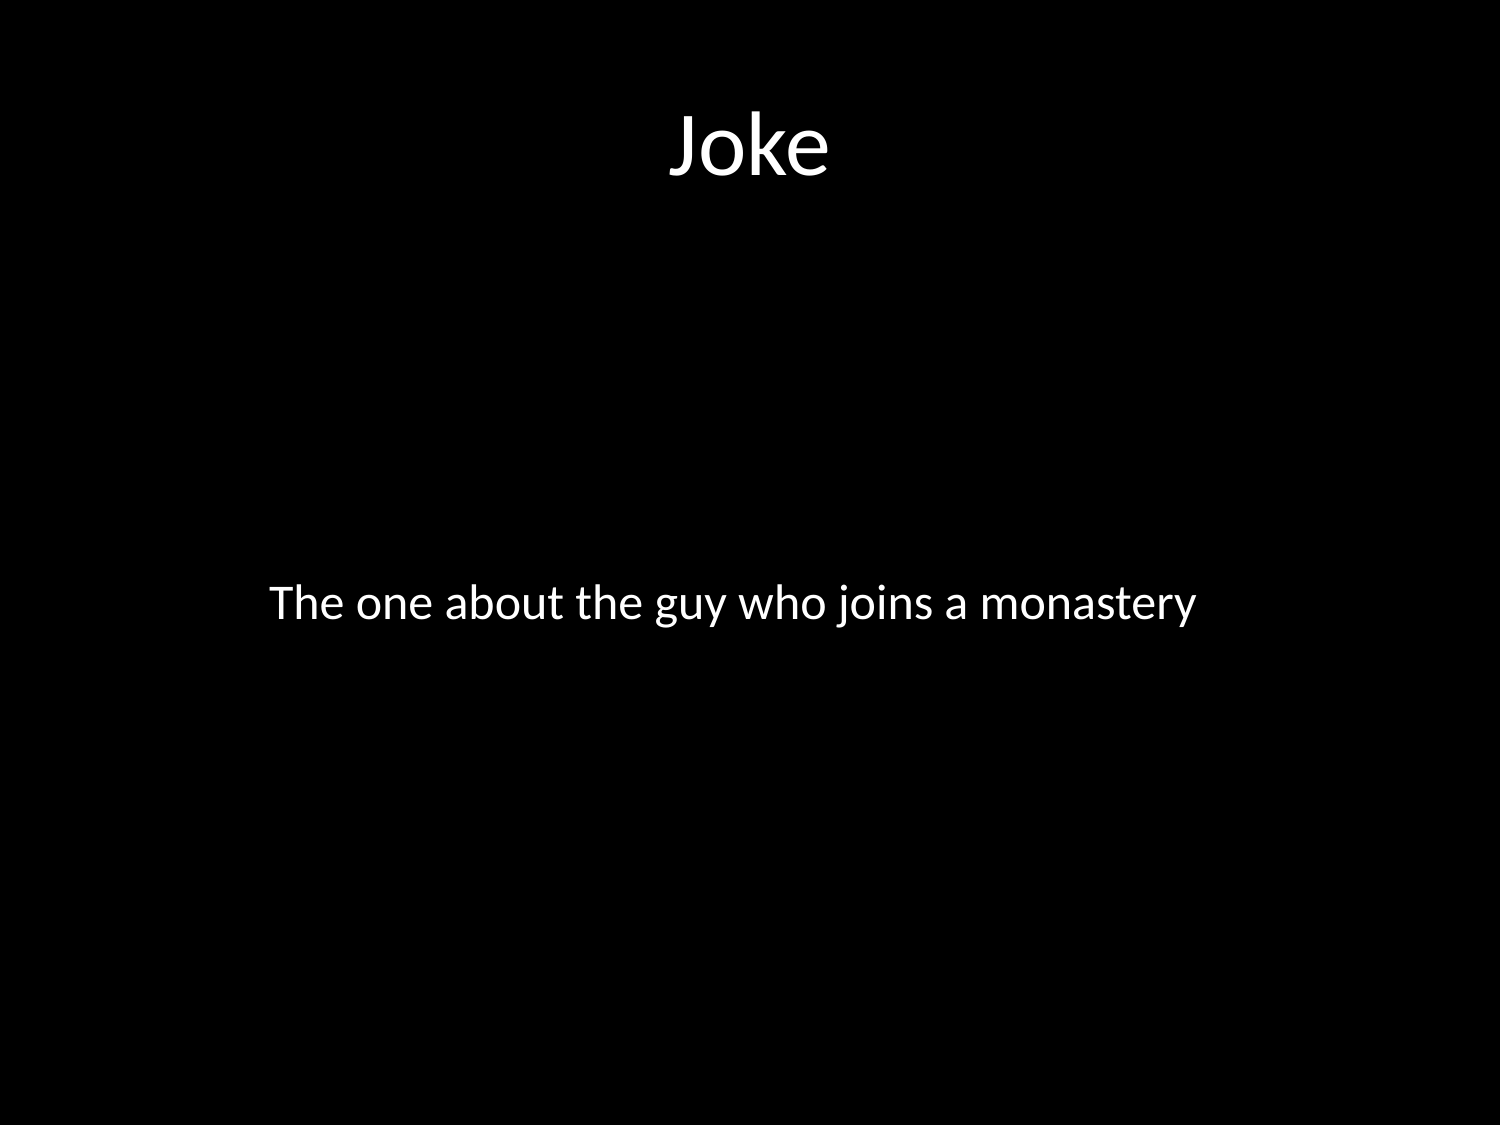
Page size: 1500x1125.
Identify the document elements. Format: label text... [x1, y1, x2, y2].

title Joke [75, 45, 1425, 233]
text_box The one about the guy who joins a monastery [254, 562, 1213, 638]
